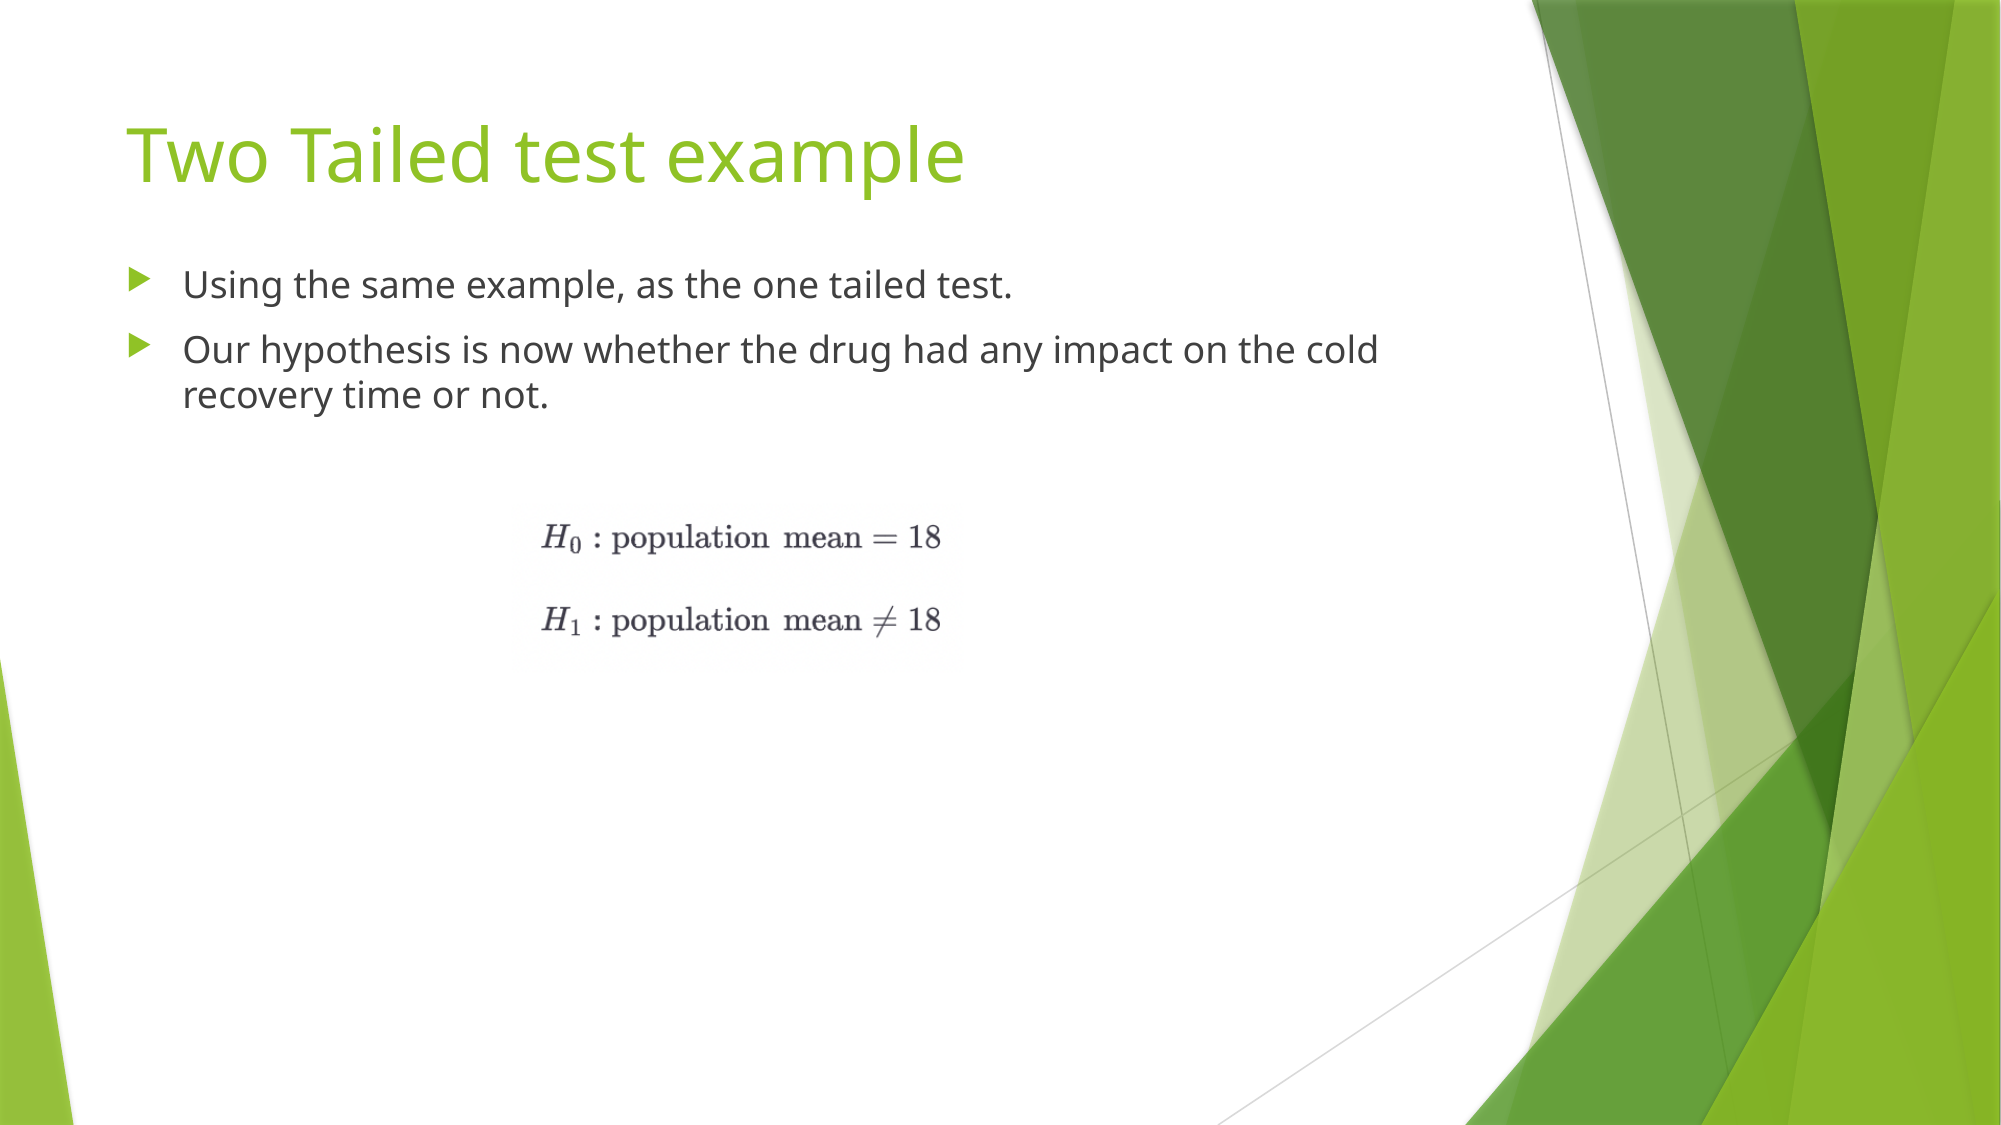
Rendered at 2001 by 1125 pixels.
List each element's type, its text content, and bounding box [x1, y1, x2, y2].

title Two Tailed test example [111, 99, 1522, 253]
picture [510, 503, 965, 674]
list Using the same example, as the one tailed test. Our hypothesis is now whether the drug had any impact on the cold recovery time or not. [111, 253, 1522, 991]
